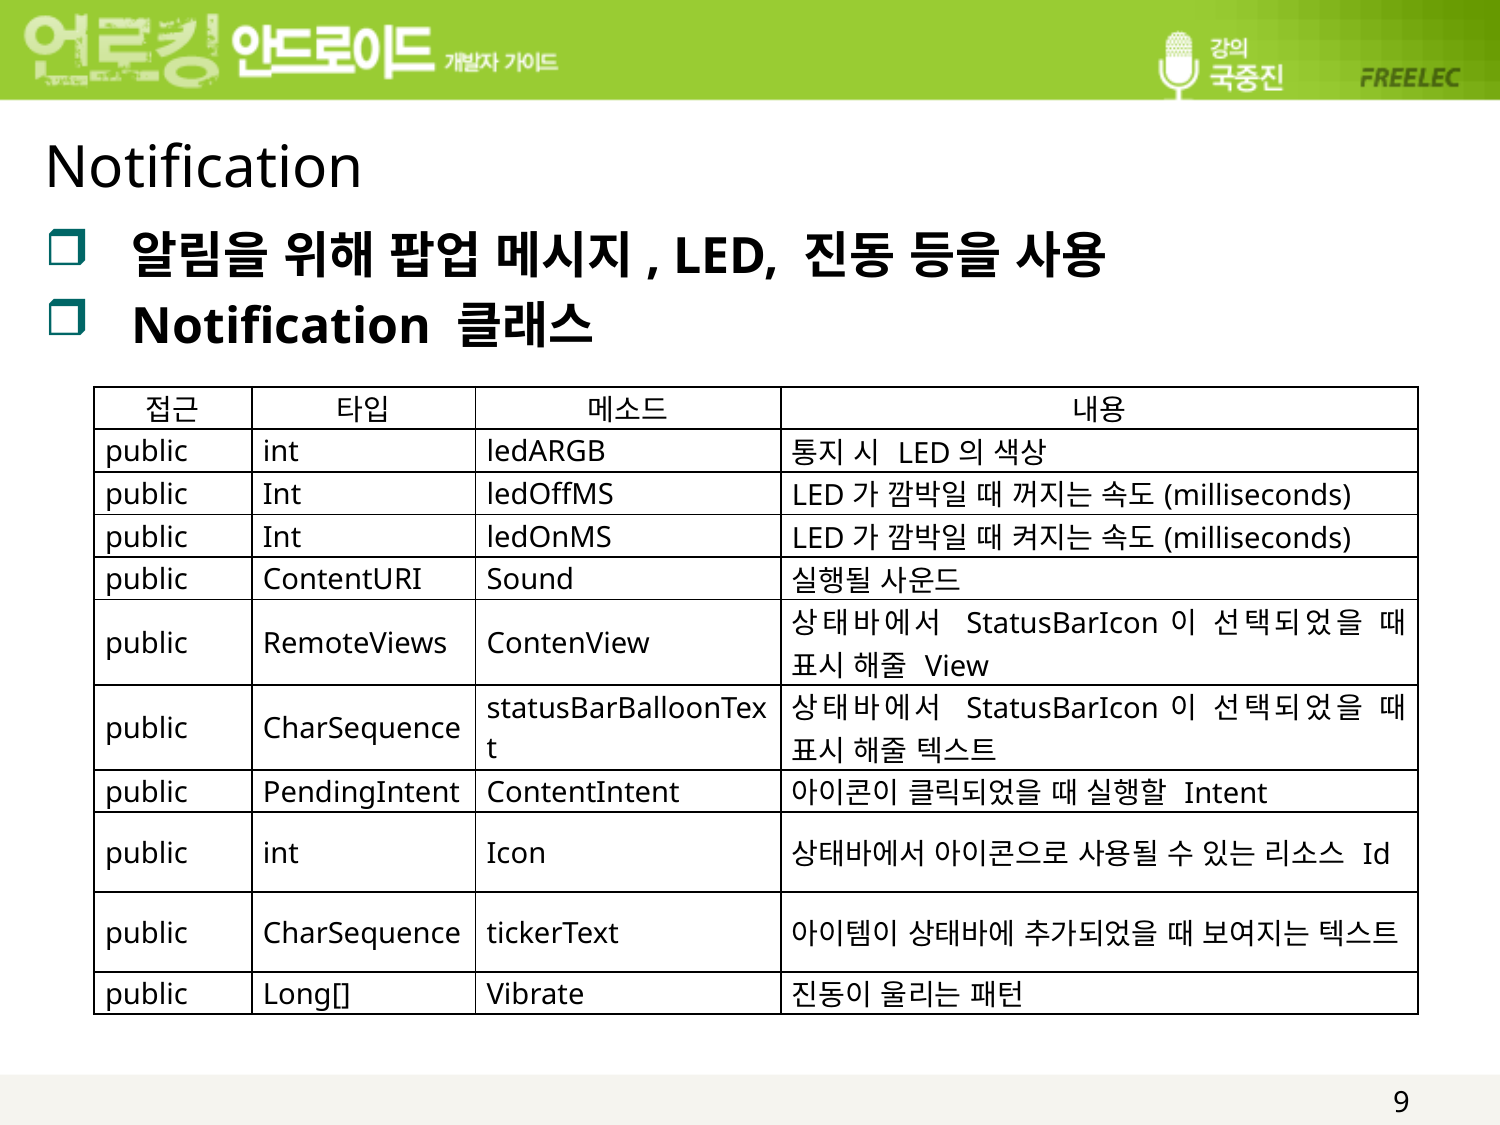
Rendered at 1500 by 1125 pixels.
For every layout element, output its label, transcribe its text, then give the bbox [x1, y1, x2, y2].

picture [0, 0, 1500, 1074]
table_cell Long[] [253, 973, 475, 1013]
table_cell 아이템이 상태바에 추가되었을 때 보여지는 텍스트 [782, 893, 1417, 971]
table_cell 통지 시 LED의 색상 [782, 430, 1417, 471]
table_cell ledARGB [476, 430, 780, 471]
table_cell CharSequence [253, 893, 475, 971]
table_cell statusBarBalloonText [476, 686, 780, 769]
table_cell Int [253, 515, 475, 556]
table_cell public [95, 686, 251, 769]
table_cell Icon [476, 813, 780, 891]
title Notification [29, 128, 1460, 200]
table_cell 아이콘이 클릭되었을 때 실행할 Intent [782, 771, 1417, 811]
table_cell public [95, 813, 251, 891]
table_cell LED가 깜박일 때 켜지는 속도(milliseconds) [782, 515, 1417, 556]
table_header 접근 [95, 388, 251, 428]
table_cell public [95, 600, 251, 684]
table_cell public [95, 973, 251, 1013]
table_cell 상태바에서 StatusBarIcon이 선택되었을 때 표시 해줄 텍스트 [782, 686, 1417, 769]
table_cell public [95, 893, 251, 971]
table_cell Sound [476, 558, 780, 599]
list 알림을 위해 팝업 메시지, LED, 진동 등을 사용 Notification 클래스 [29, 215, 1448, 1067]
table_cell ledOffMS [476, 473, 780, 514]
slide_number 9 [1074, 1075, 1426, 1121]
table_cell 실행될 사운드 [782, 558, 1417, 599]
table_cell LED가 깜박일 때 꺼지는 속도(milliseconds) [782, 473, 1417, 514]
table_cell public [95, 515, 251, 556]
table_cell PendingIntent [253, 771, 475, 811]
table_cell public [95, 558, 251, 599]
table_cell ContentIntent [476, 771, 780, 811]
table_cell public [95, 473, 251, 514]
table_cell int [253, 430, 475, 471]
table_cell public [95, 771, 251, 811]
table_cell CharSequence [253, 686, 475, 769]
table_cell ContenView [476, 600, 780, 684]
table_cell Vibrate [476, 973, 780, 1013]
table_cell tickerText [476, 893, 780, 971]
table_header 내용 [782, 388, 1417, 428]
table_cell ContentURI [253, 558, 475, 599]
table_cell ledOnMS [476, 515, 780, 556]
table_cell RemoteViews [253, 600, 475, 684]
table_header 타입 [253, 388, 475, 428]
table_cell 상태바에서 StatusBarIcon이 선택되었을 때 표시 해줄 View [782, 600, 1417, 684]
table_cell 상태바에서 아이콘으로 사용될 수 있는 리소스 Id [782, 813, 1417, 891]
table_header 메소드 [476, 388, 780, 428]
table_cell int [253, 813, 475, 891]
table_cell public [95, 430, 251, 471]
table_cell Int [253, 473, 475, 514]
table_cell 진동이 울리는 패턴 [782, 973, 1417, 1013]
